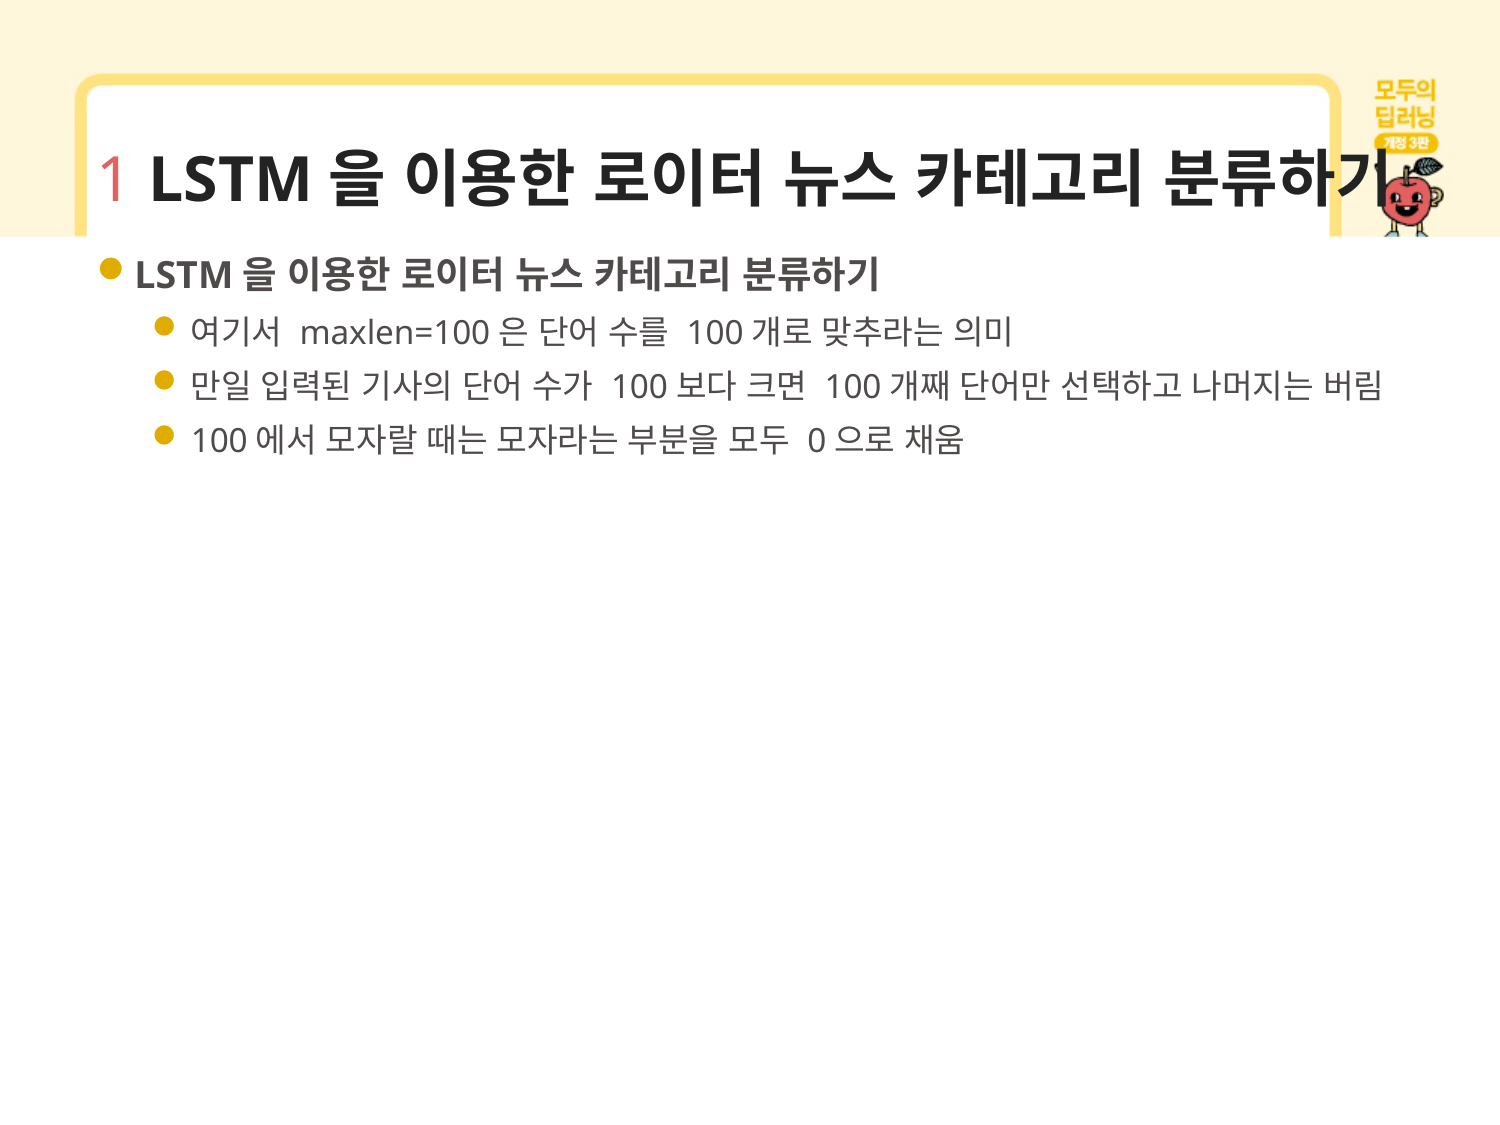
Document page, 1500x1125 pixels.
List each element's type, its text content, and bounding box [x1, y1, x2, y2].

picture [0, 0, 1500, 1125]
list LSTM을 이용한 로이터 뉴스 카테고리 분류하기 여기서 maxlen=100은 단어 수를 100개로 맞추라는 의미 만일 입력된 기사의 단어 수가 100보다 크면 100개째 단어만 선택하고 나머지는 버림 100에서 모자랄 때는 모자라는 부분을 모두 0으로 채움 [81, 239, 1412, 1054]
title 1 LSTM을 이용한 로이터 뉴스 카테고리 분류하기 [81, 90, 1412, 222]
